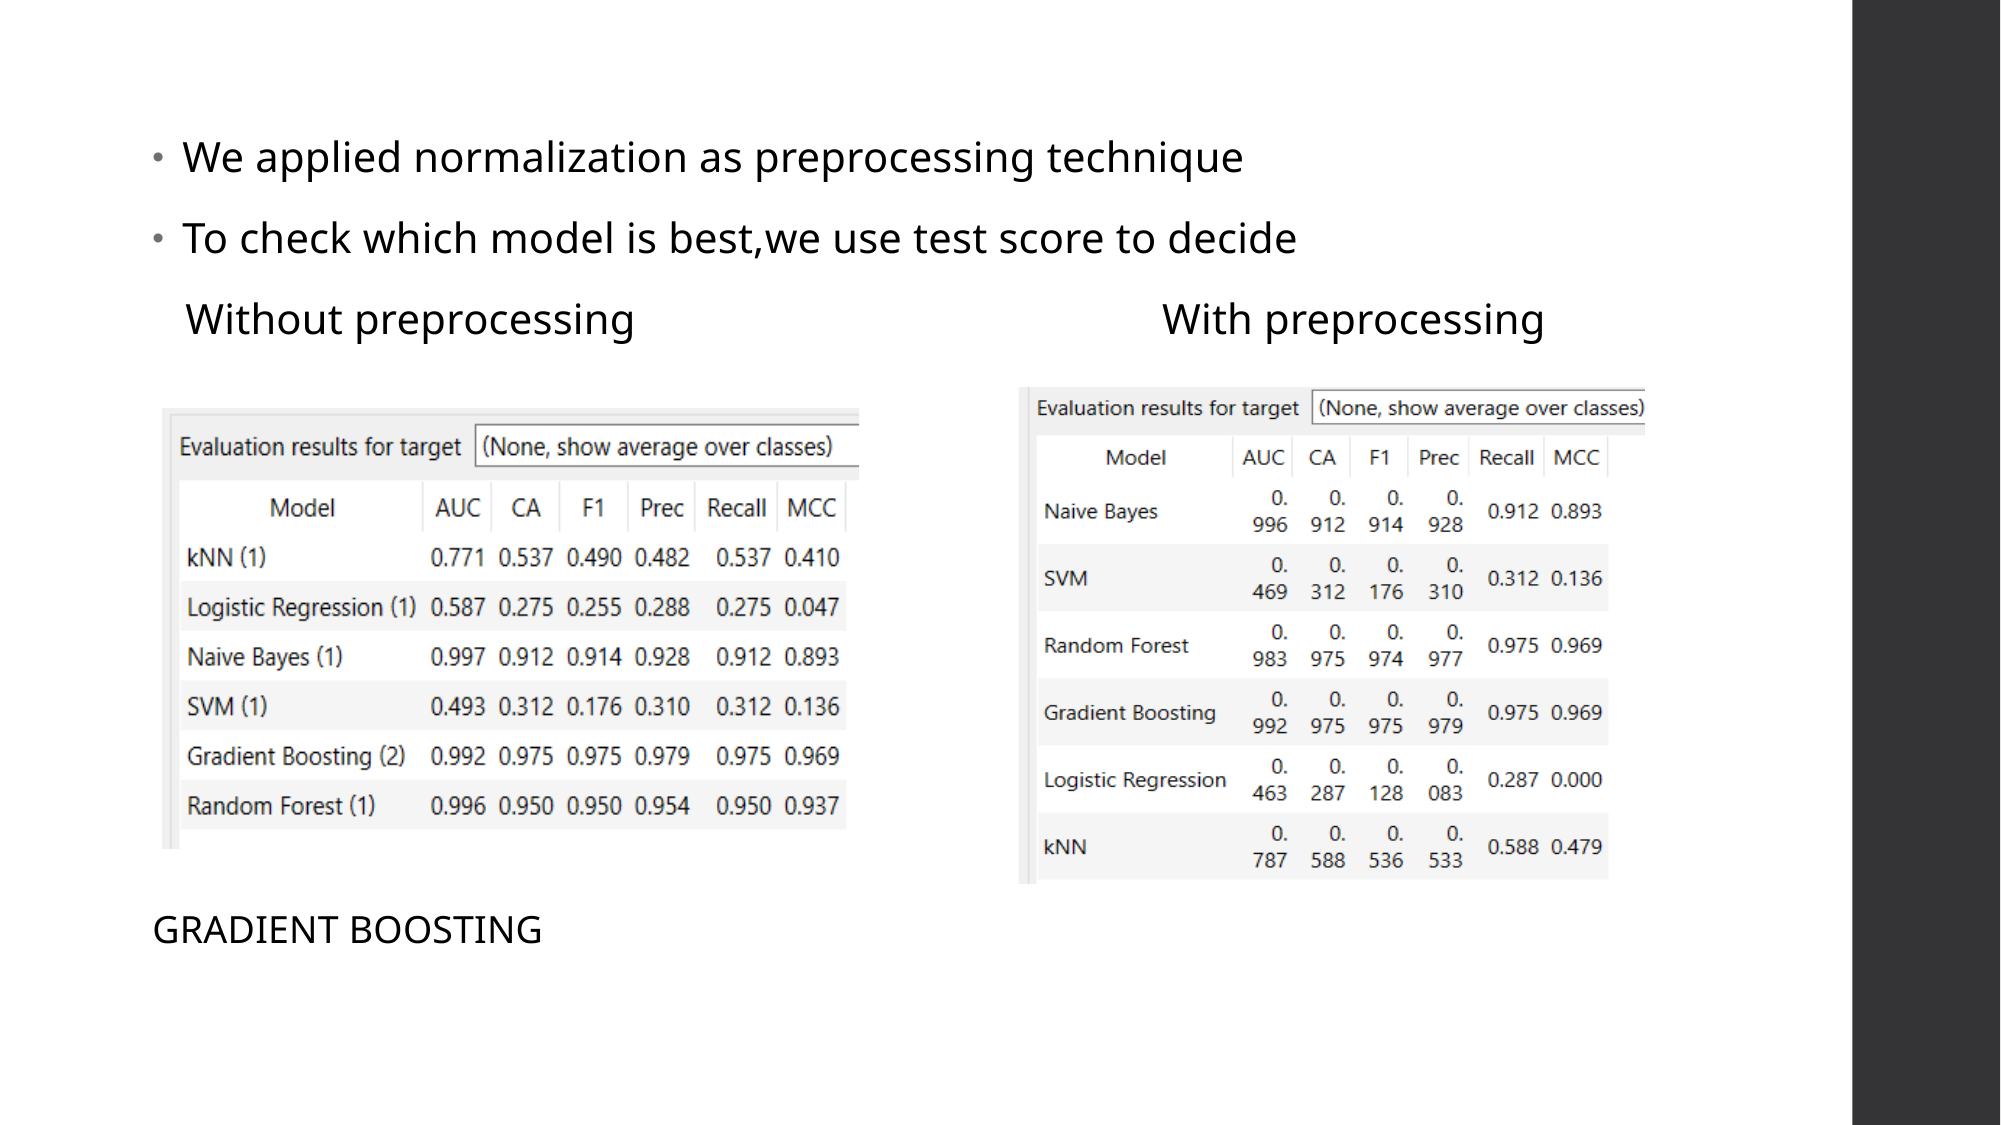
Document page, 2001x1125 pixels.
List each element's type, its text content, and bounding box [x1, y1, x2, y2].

list We applied normalization as preprocessing technique To check which model is best,we use test score to decide Without preprocessing With preprocessing GRADIENT BOOSTING [137, 127, 1863, 1014]
picture [161, 408, 860, 849]
picture [1018, 387, 1646, 884]
